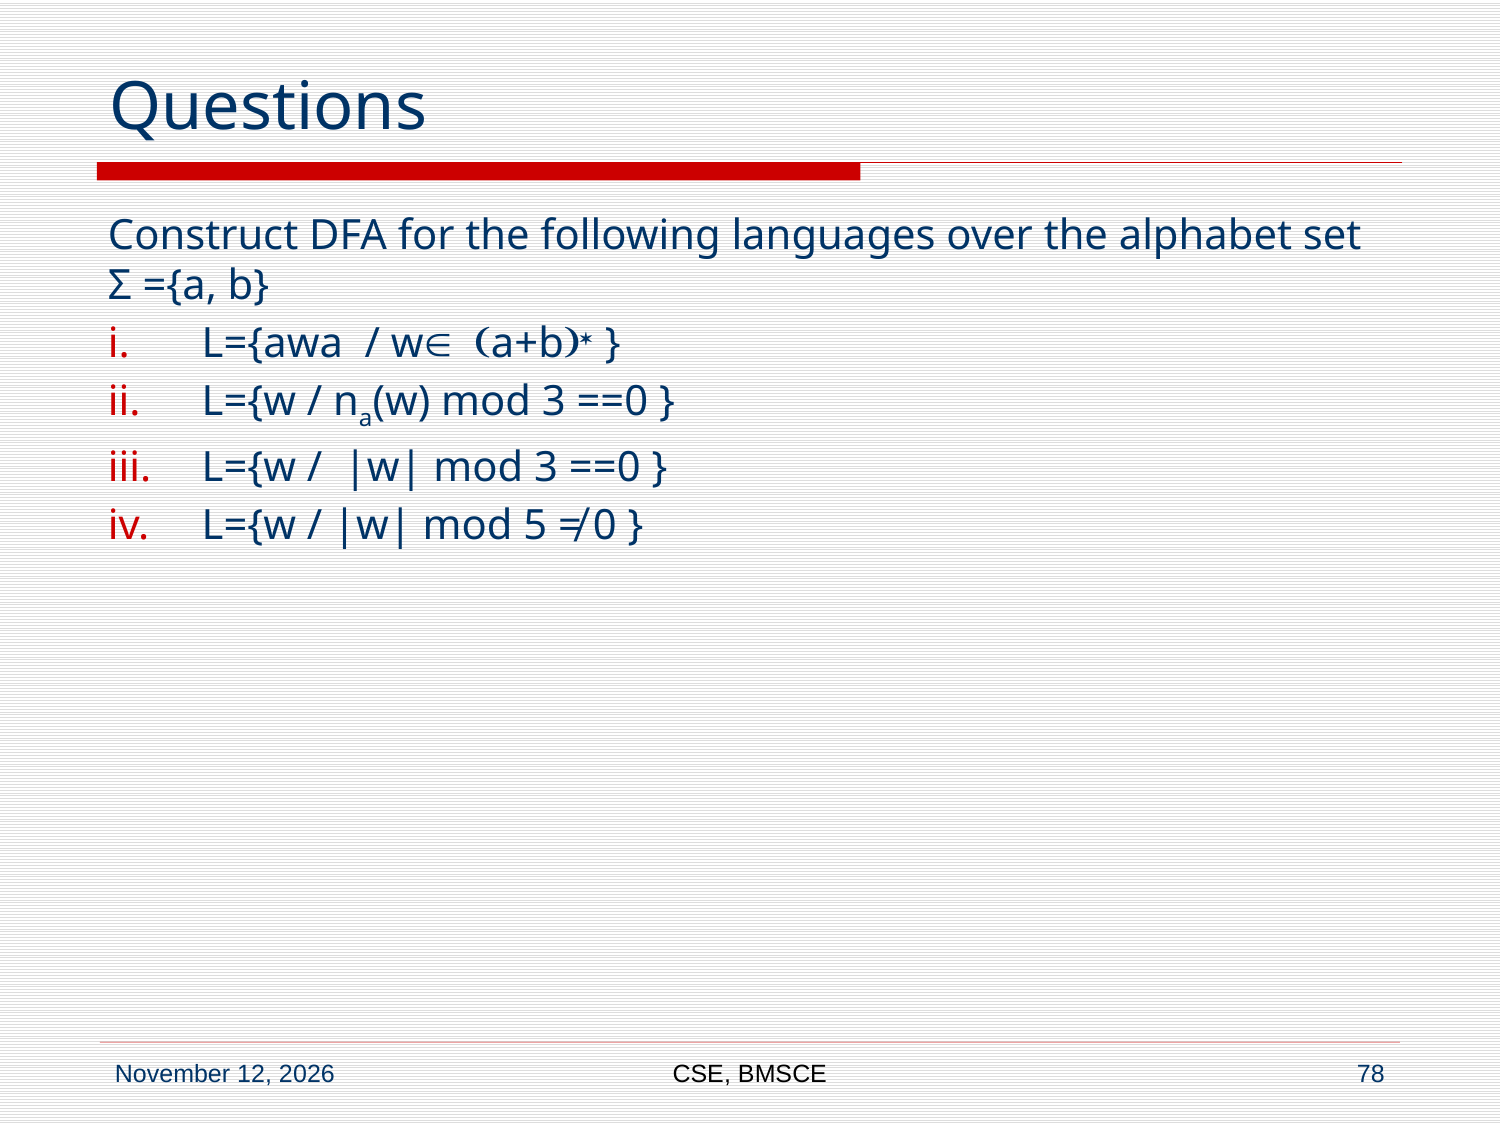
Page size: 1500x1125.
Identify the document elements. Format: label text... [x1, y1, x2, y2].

slide_number 78 [1074, 1049, 1401, 1103]
footer CSE, BMSCE [512, 1049, 988, 1103]
list Construct DFA for the following languages over the alphabet set Σ ={a, b} L={awa / wÎ (a+b)* } L={w / na(w) mod 3 ==0 } L={w / |w| mod 3 ==0 } L={w / |w| mod 5 ≠ 0 } [92, 200, 1406, 1025]
title Questions [94, 24, 1407, 150]
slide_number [99, 1049, 426, 1103]
